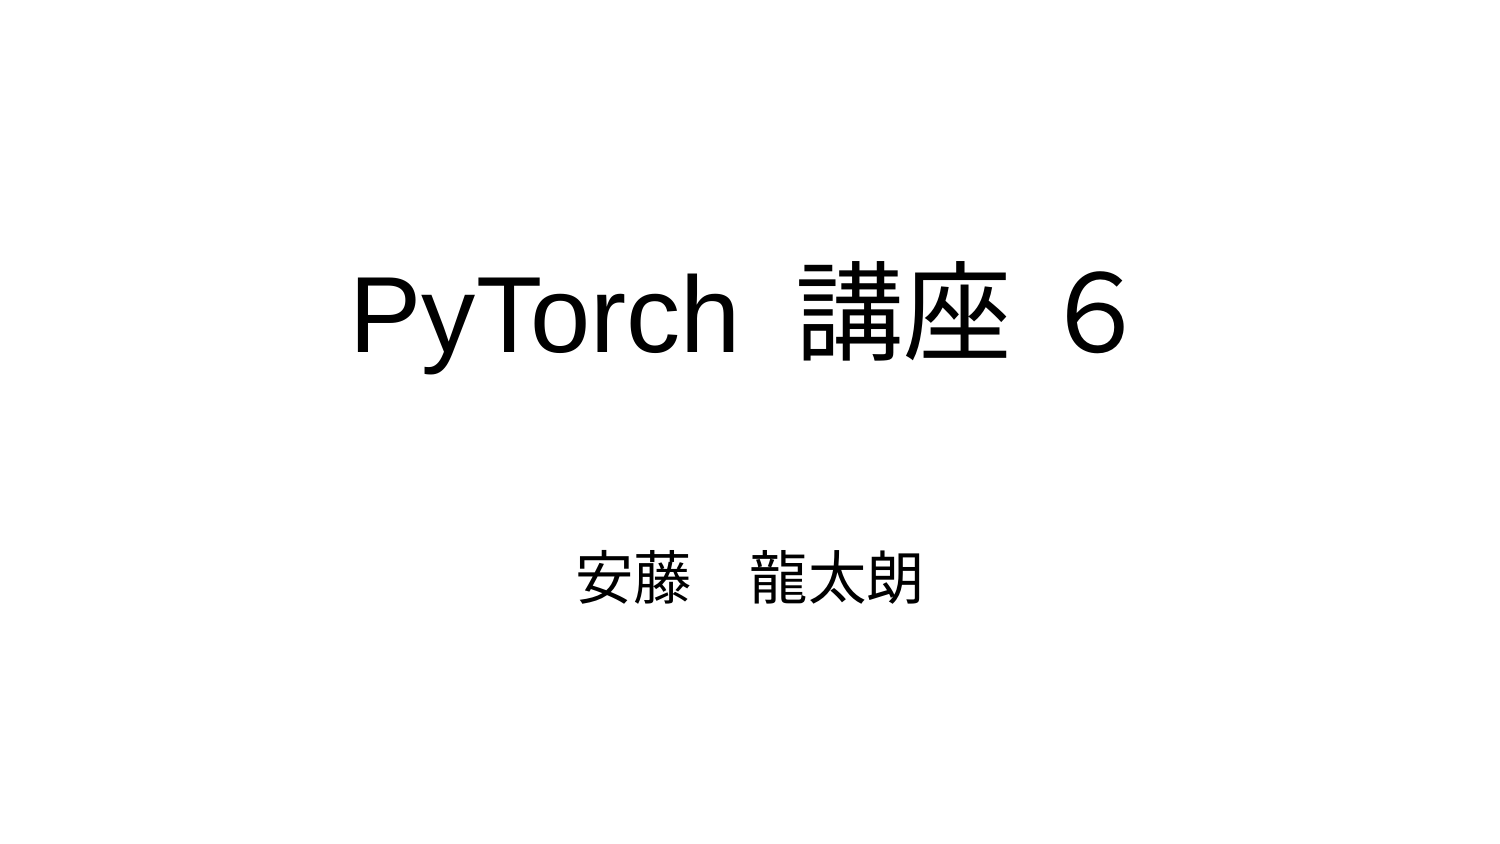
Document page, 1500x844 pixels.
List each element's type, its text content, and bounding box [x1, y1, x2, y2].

subtitle 安藤 龍太朗 [51, 531, 1449, 632]
title PyTorch 講座 ６ [51, 205, 1449, 391]
